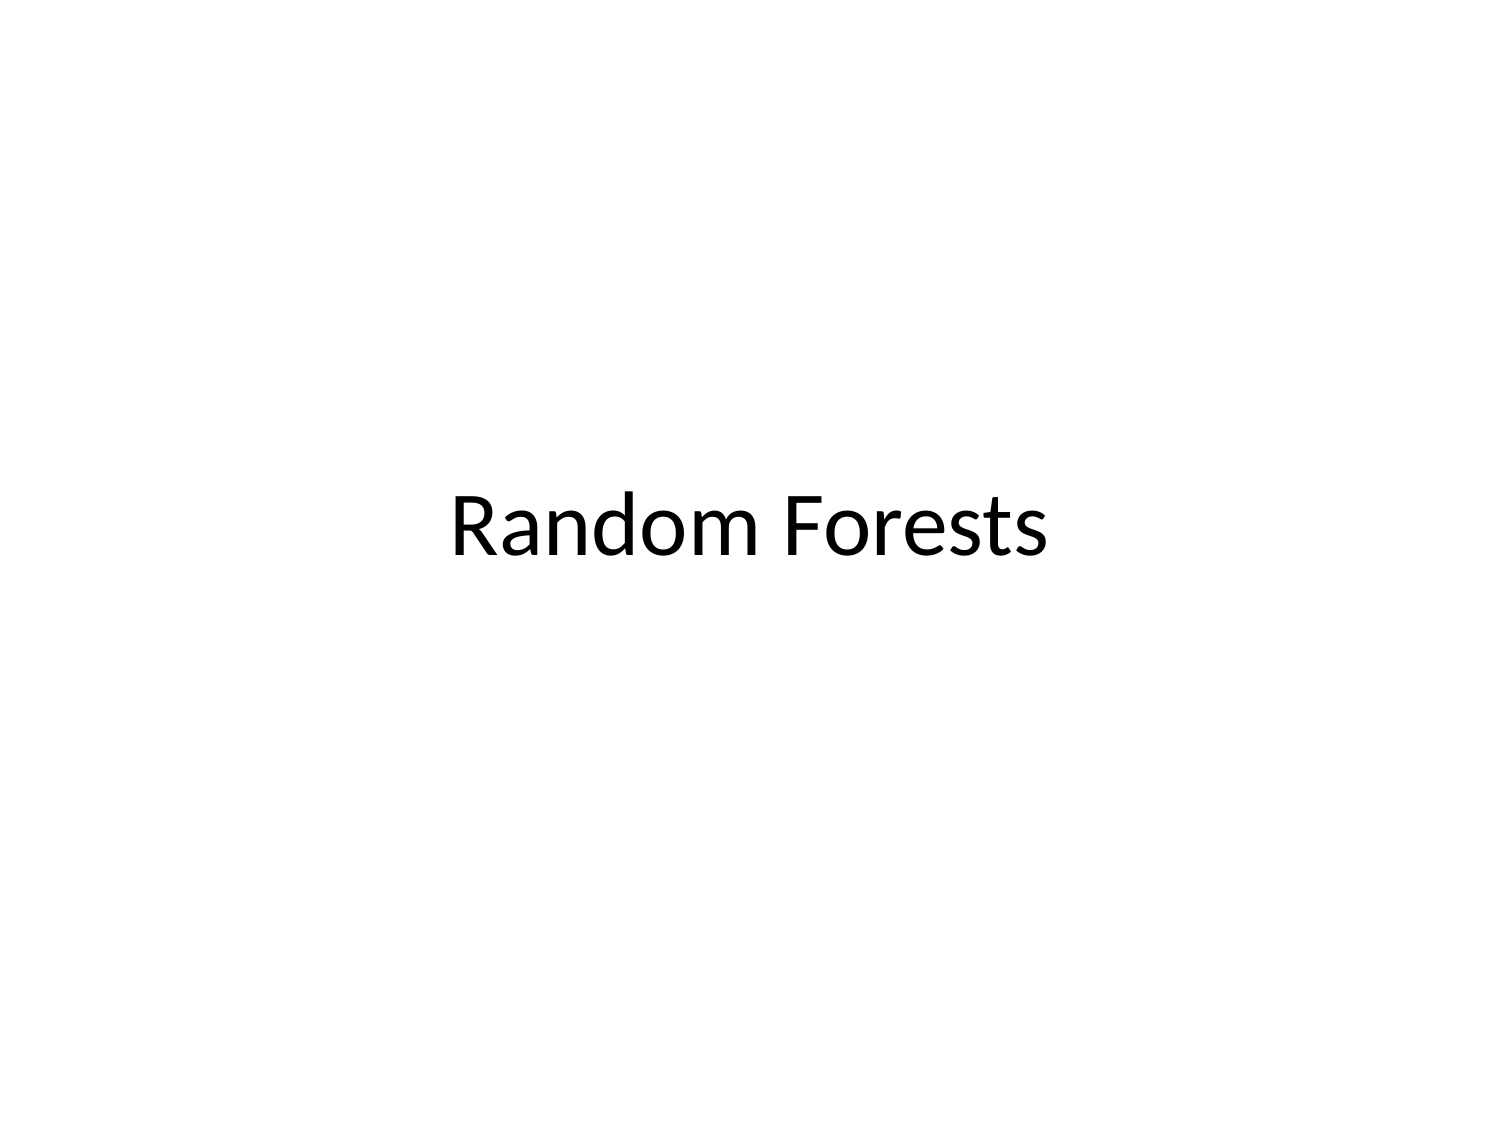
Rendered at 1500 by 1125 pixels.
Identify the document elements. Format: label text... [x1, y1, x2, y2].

title Random Forests [75, 425, 1425, 613]
